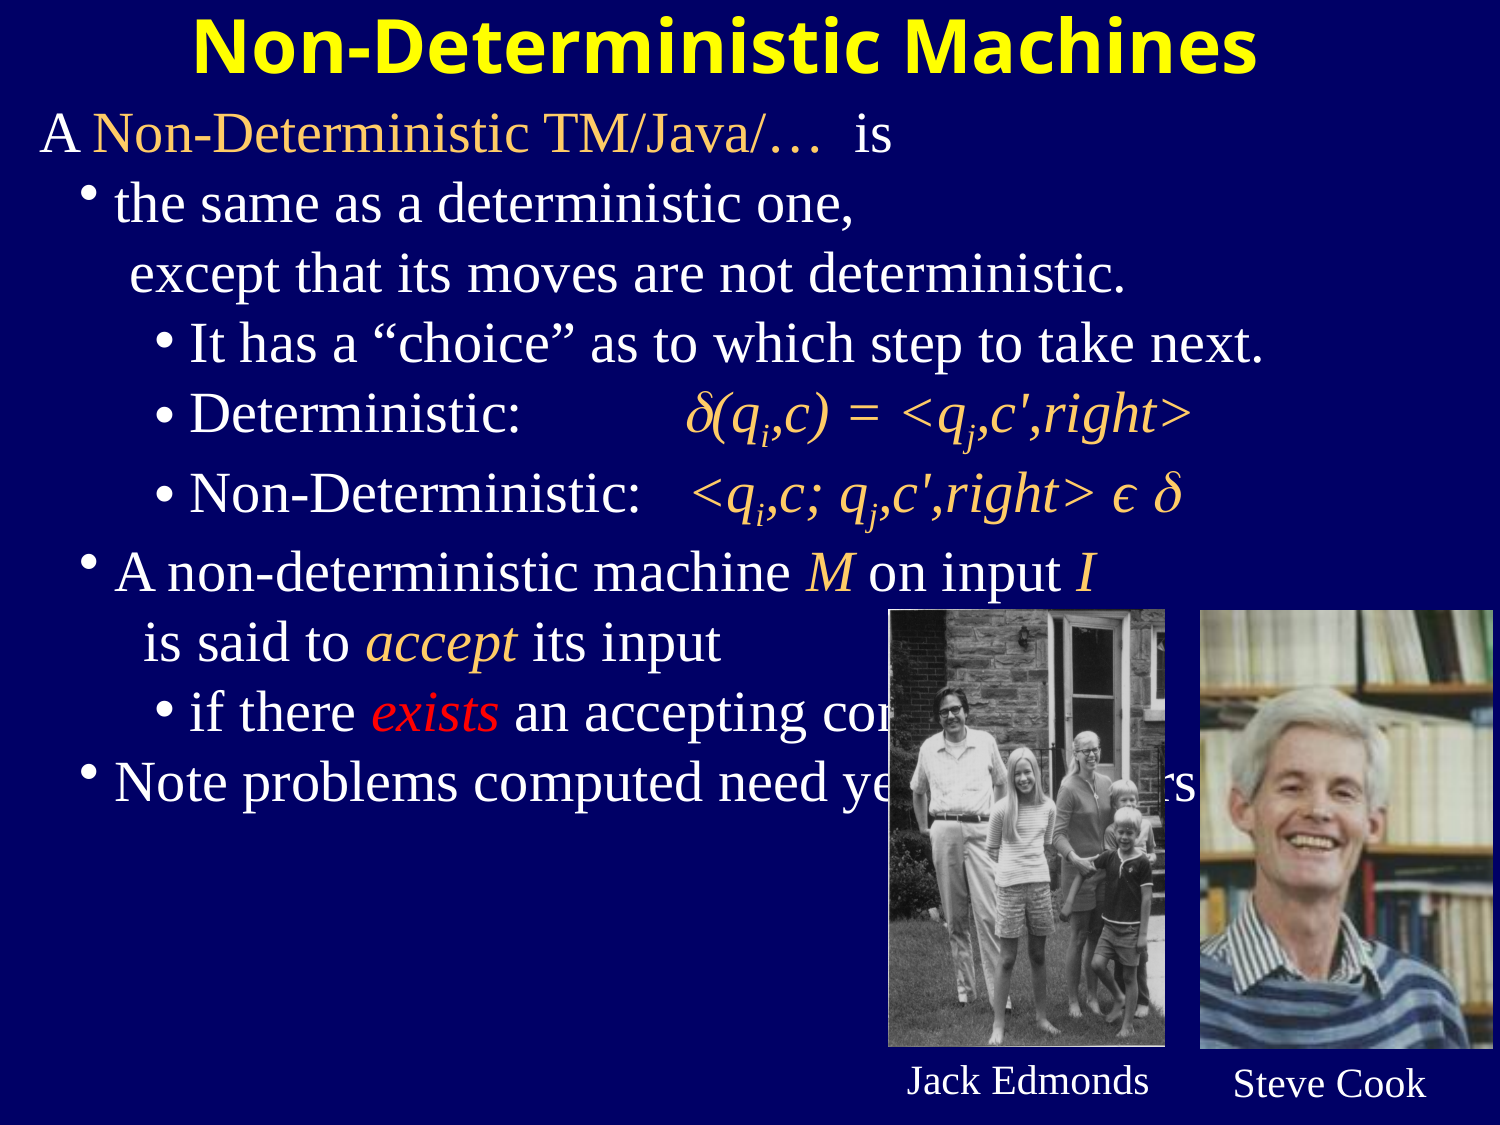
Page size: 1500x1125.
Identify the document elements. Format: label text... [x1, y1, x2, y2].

text_box Non-Deterministic Machines [87, 0, 1363, 86]
text_box A Non-Deterministic TM/Java/… is the same as a deterministic one, except that its moves are not deterministic. It has a “choice” as to which step to take next. Deterministic:  (qi,c) = <qj,c',right> Non-Deterministic: <qi,c; qj,c',right> ϵ  A non-deterministic machine M on input I is said to accept its input if there exists an accepting computation. Note problems computed need yes/no answers. [24, 86, 1475, 821]
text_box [862, 609, 1493, 1114]
